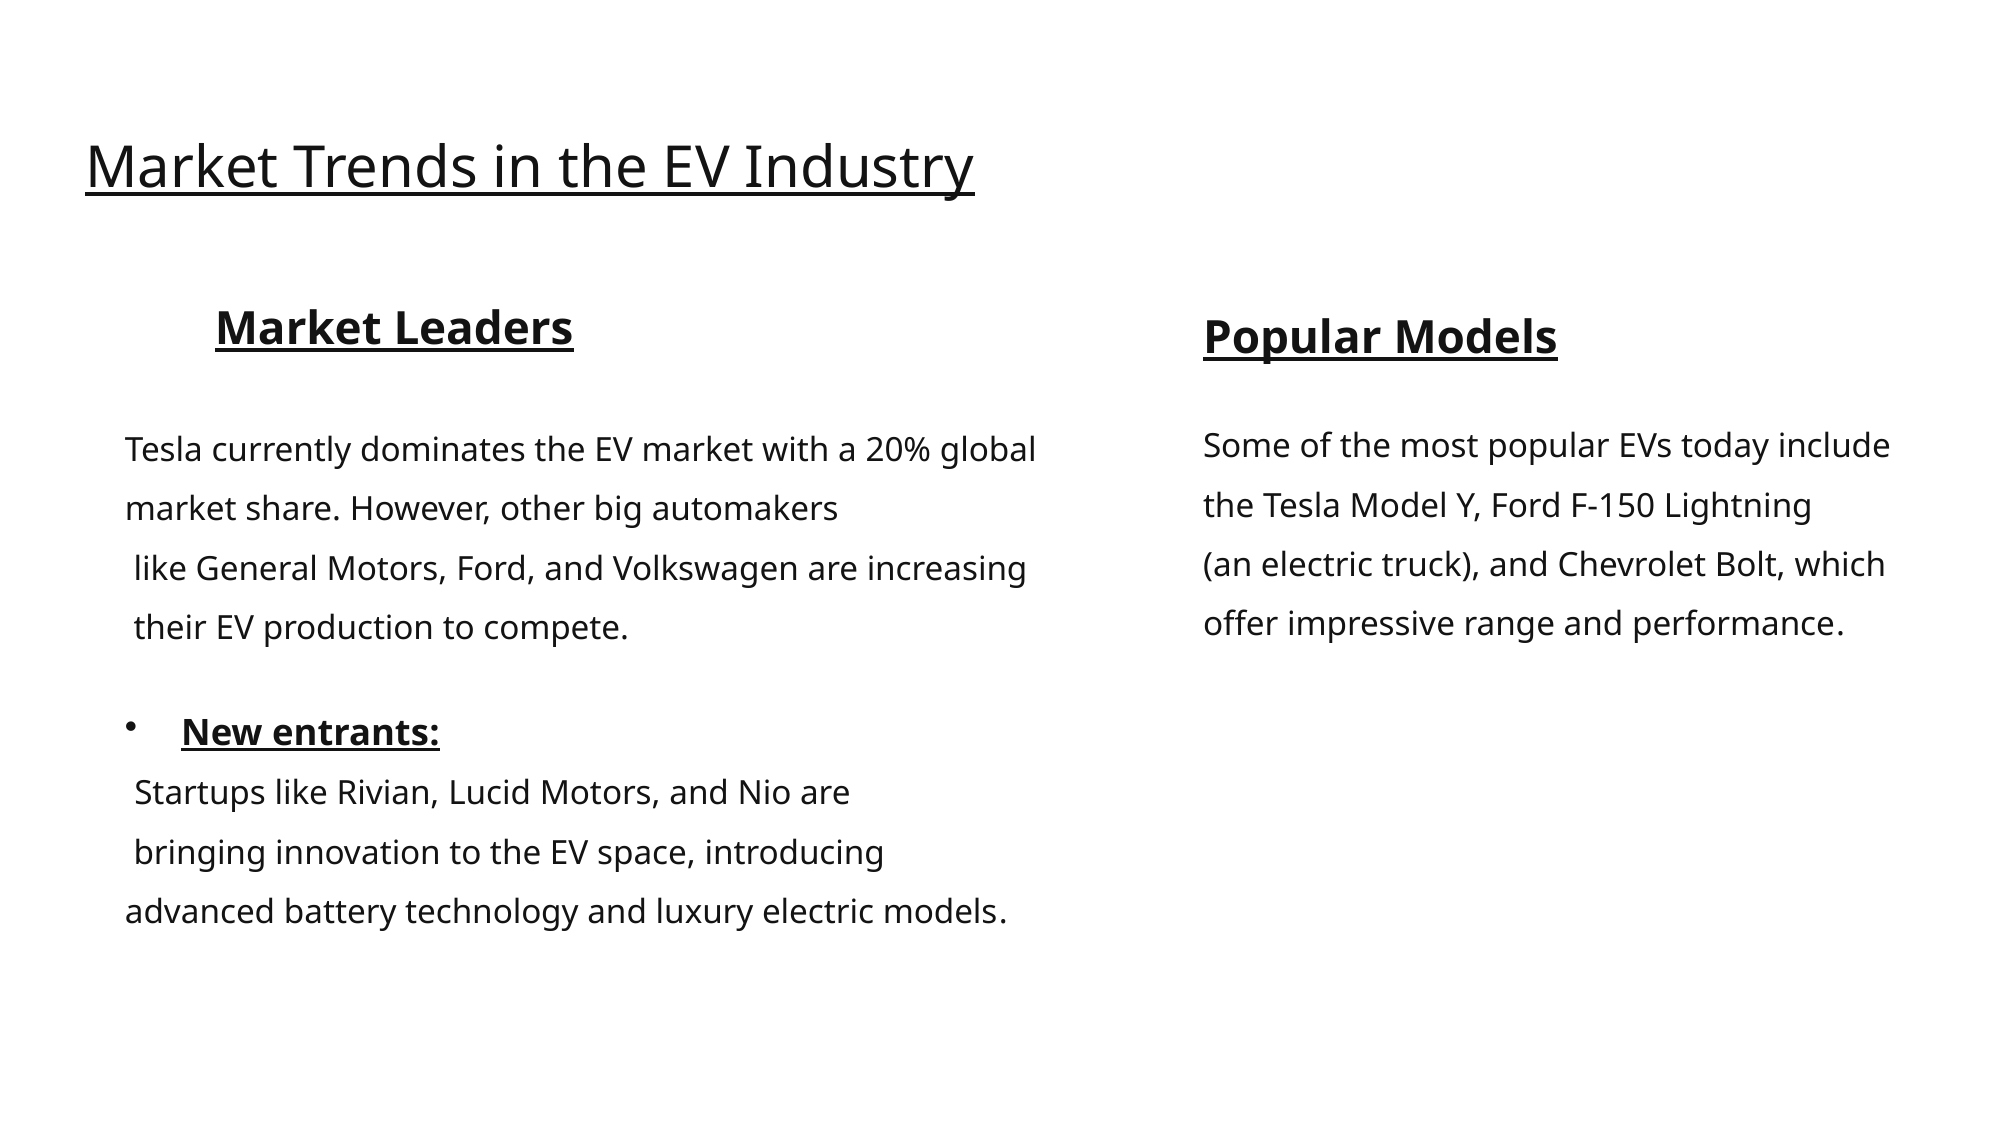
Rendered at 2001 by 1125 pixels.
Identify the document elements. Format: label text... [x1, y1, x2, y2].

text_box Some of the most popular EVs today include the Tesla Model Y, Ford F-150 Lightning (an electric truck), and Chevrolet Bolt, which offer impressive range and performance. [1203, 404, 1902, 683]
text_box Tesla currently dominates the EV market with a 20% global market share. However, other big automakers like General Motors, Ford, and Volkswagen are increasing their EV production to compete. [124, 408, 1108, 650]
title Market Trends in the EV Industry [70, 90, 1077, 278]
text_box Market Leaders [214, 296, 664, 374]
text_box New entrants: Startups like Rivian, Lucid Motors, and Nio are bringing innovation to the EV space, introducing advanced battery technology and luxury electric models. [124, 693, 1150, 944]
text_box Popular Models [1203, 305, 1669, 364]
